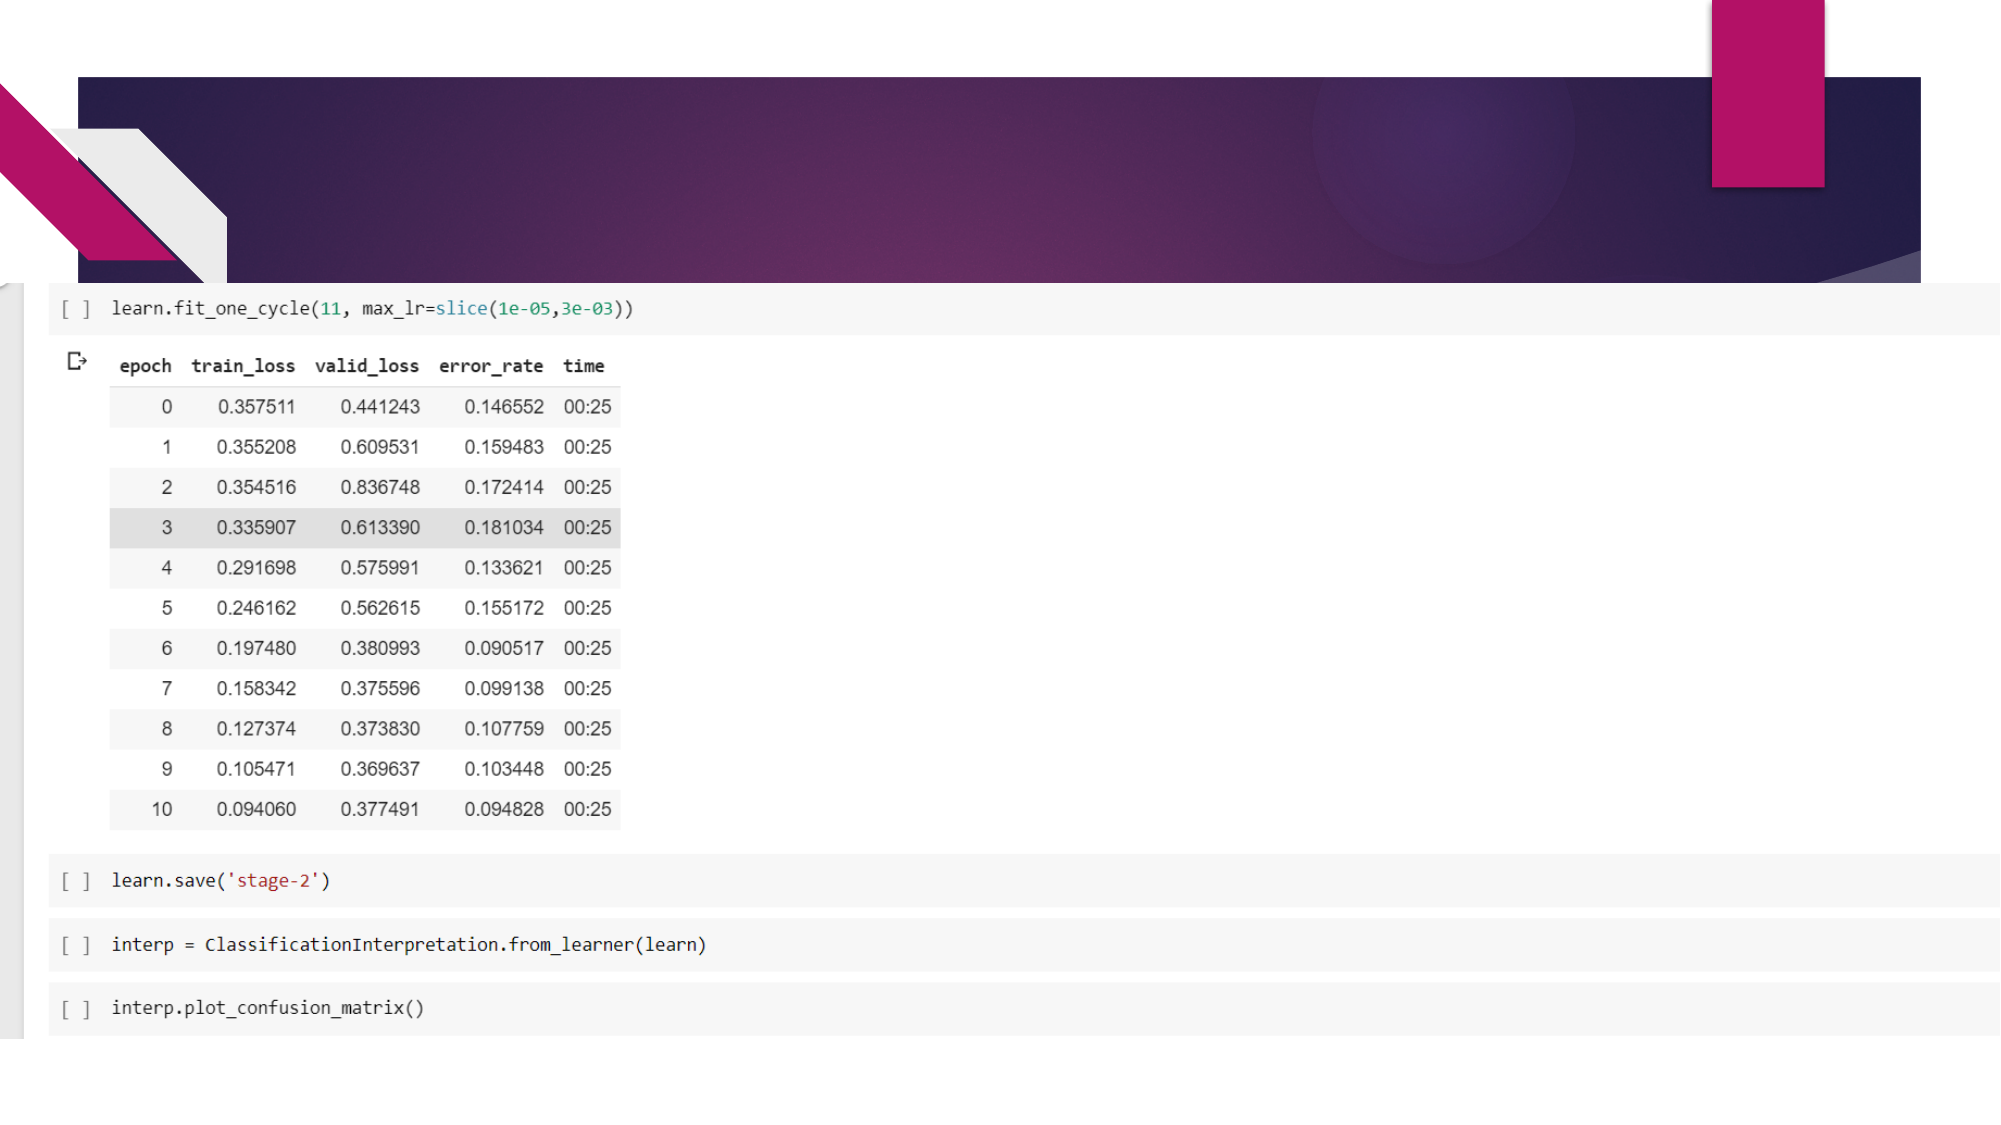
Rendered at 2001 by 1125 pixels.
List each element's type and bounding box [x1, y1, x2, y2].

picture [0, 283, 2000, 1040]
